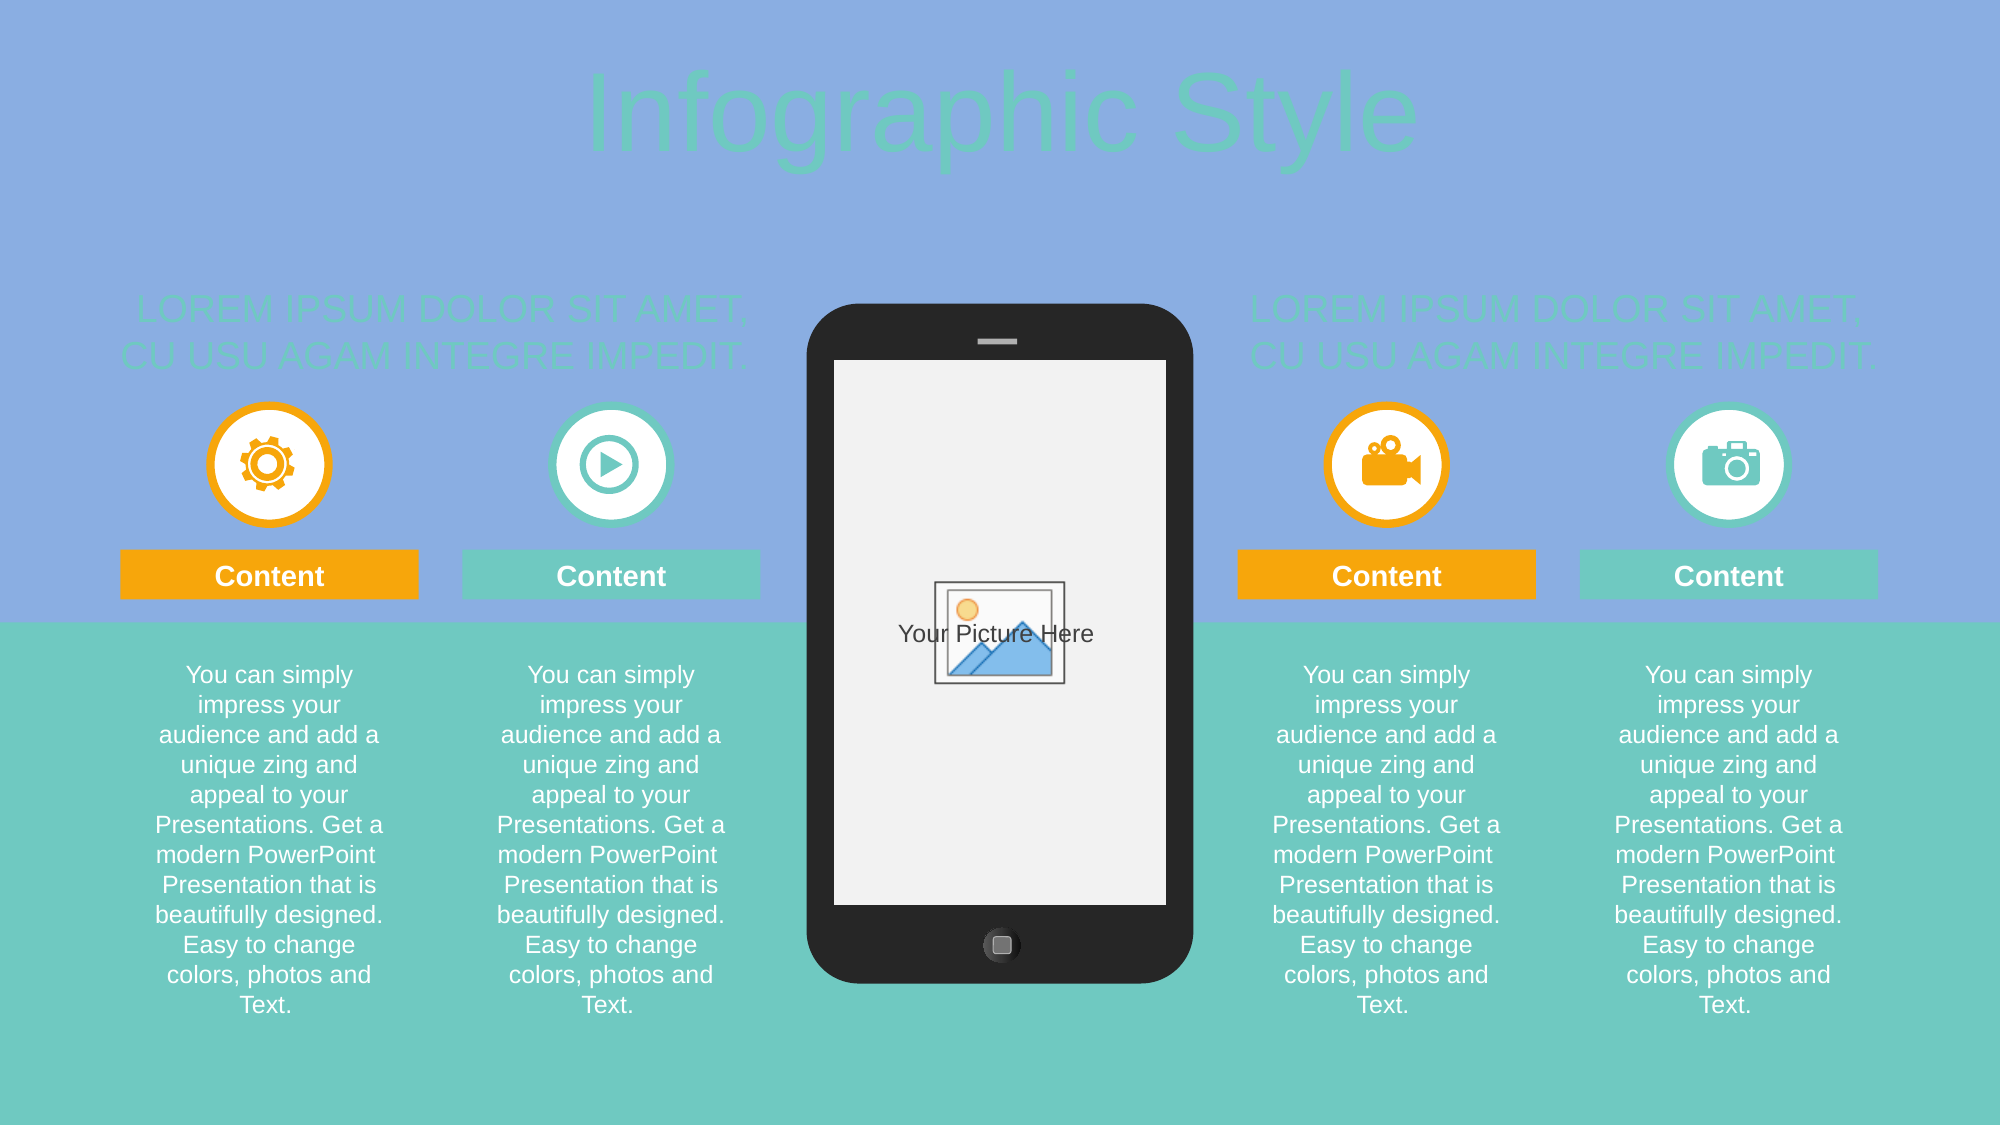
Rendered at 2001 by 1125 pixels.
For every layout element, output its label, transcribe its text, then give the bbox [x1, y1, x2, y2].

text_box [1326, 404, 1447, 525]
text_box You can simply impress your audience and add a unique zing and appeal to your Presentations. Get a modern PowerPoint Presentation that is beautifully designed. Easy to change colors, photos and Text. [1247, 651, 1527, 1026]
text_box Content [462, 549, 761, 600]
text_box You can simply impress your audience and add a unique zing and appeal to your Presentations. Get a modern PowerPoint Presentation that is beautifully designed. Easy to change colors, photos and Text. [1589, 651, 1869, 1026]
text_box [1668, 404, 1790, 525]
list Infographic Style [53, 46, 1952, 184]
text_box [1361, 433, 1422, 487]
text_box You can simply impress your audience and add a unique zing and appeal to your Presentations. Get a modern PowerPoint Presentation that is beautifully designed. Easy to change colors, photos and Text. [129, 651, 409, 1026]
text_box Content [1237, 549, 1536, 600]
text_box [209, 404, 330, 525]
text_box [578, 433, 640, 496]
text_box [238, 434, 296, 493]
picture [833, 360, 1167, 906]
text_box You can simply impress your audience and add a unique zing and appeal to your Presentations. Get a modern PowerPoint Presentation that is beautifully designed. Easy to change colors, photos and Text. [471, 651, 751, 1026]
text_box LOREM IPSUM DOLOR SIT AMET, CU USU AGAM INTEGRE IMPEDIT. [1234, 276, 1925, 385]
text_box Content [1579, 549, 1879, 600]
text_box [1701, 440, 1761, 487]
text_box LOREM IPSUM DOLOR SIT AMET, CU USU AGAM INTEGRE IMPEDIT. [73, 276, 764, 385]
text_box [551, 404, 672, 525]
text_box Content [120, 549, 419, 600]
